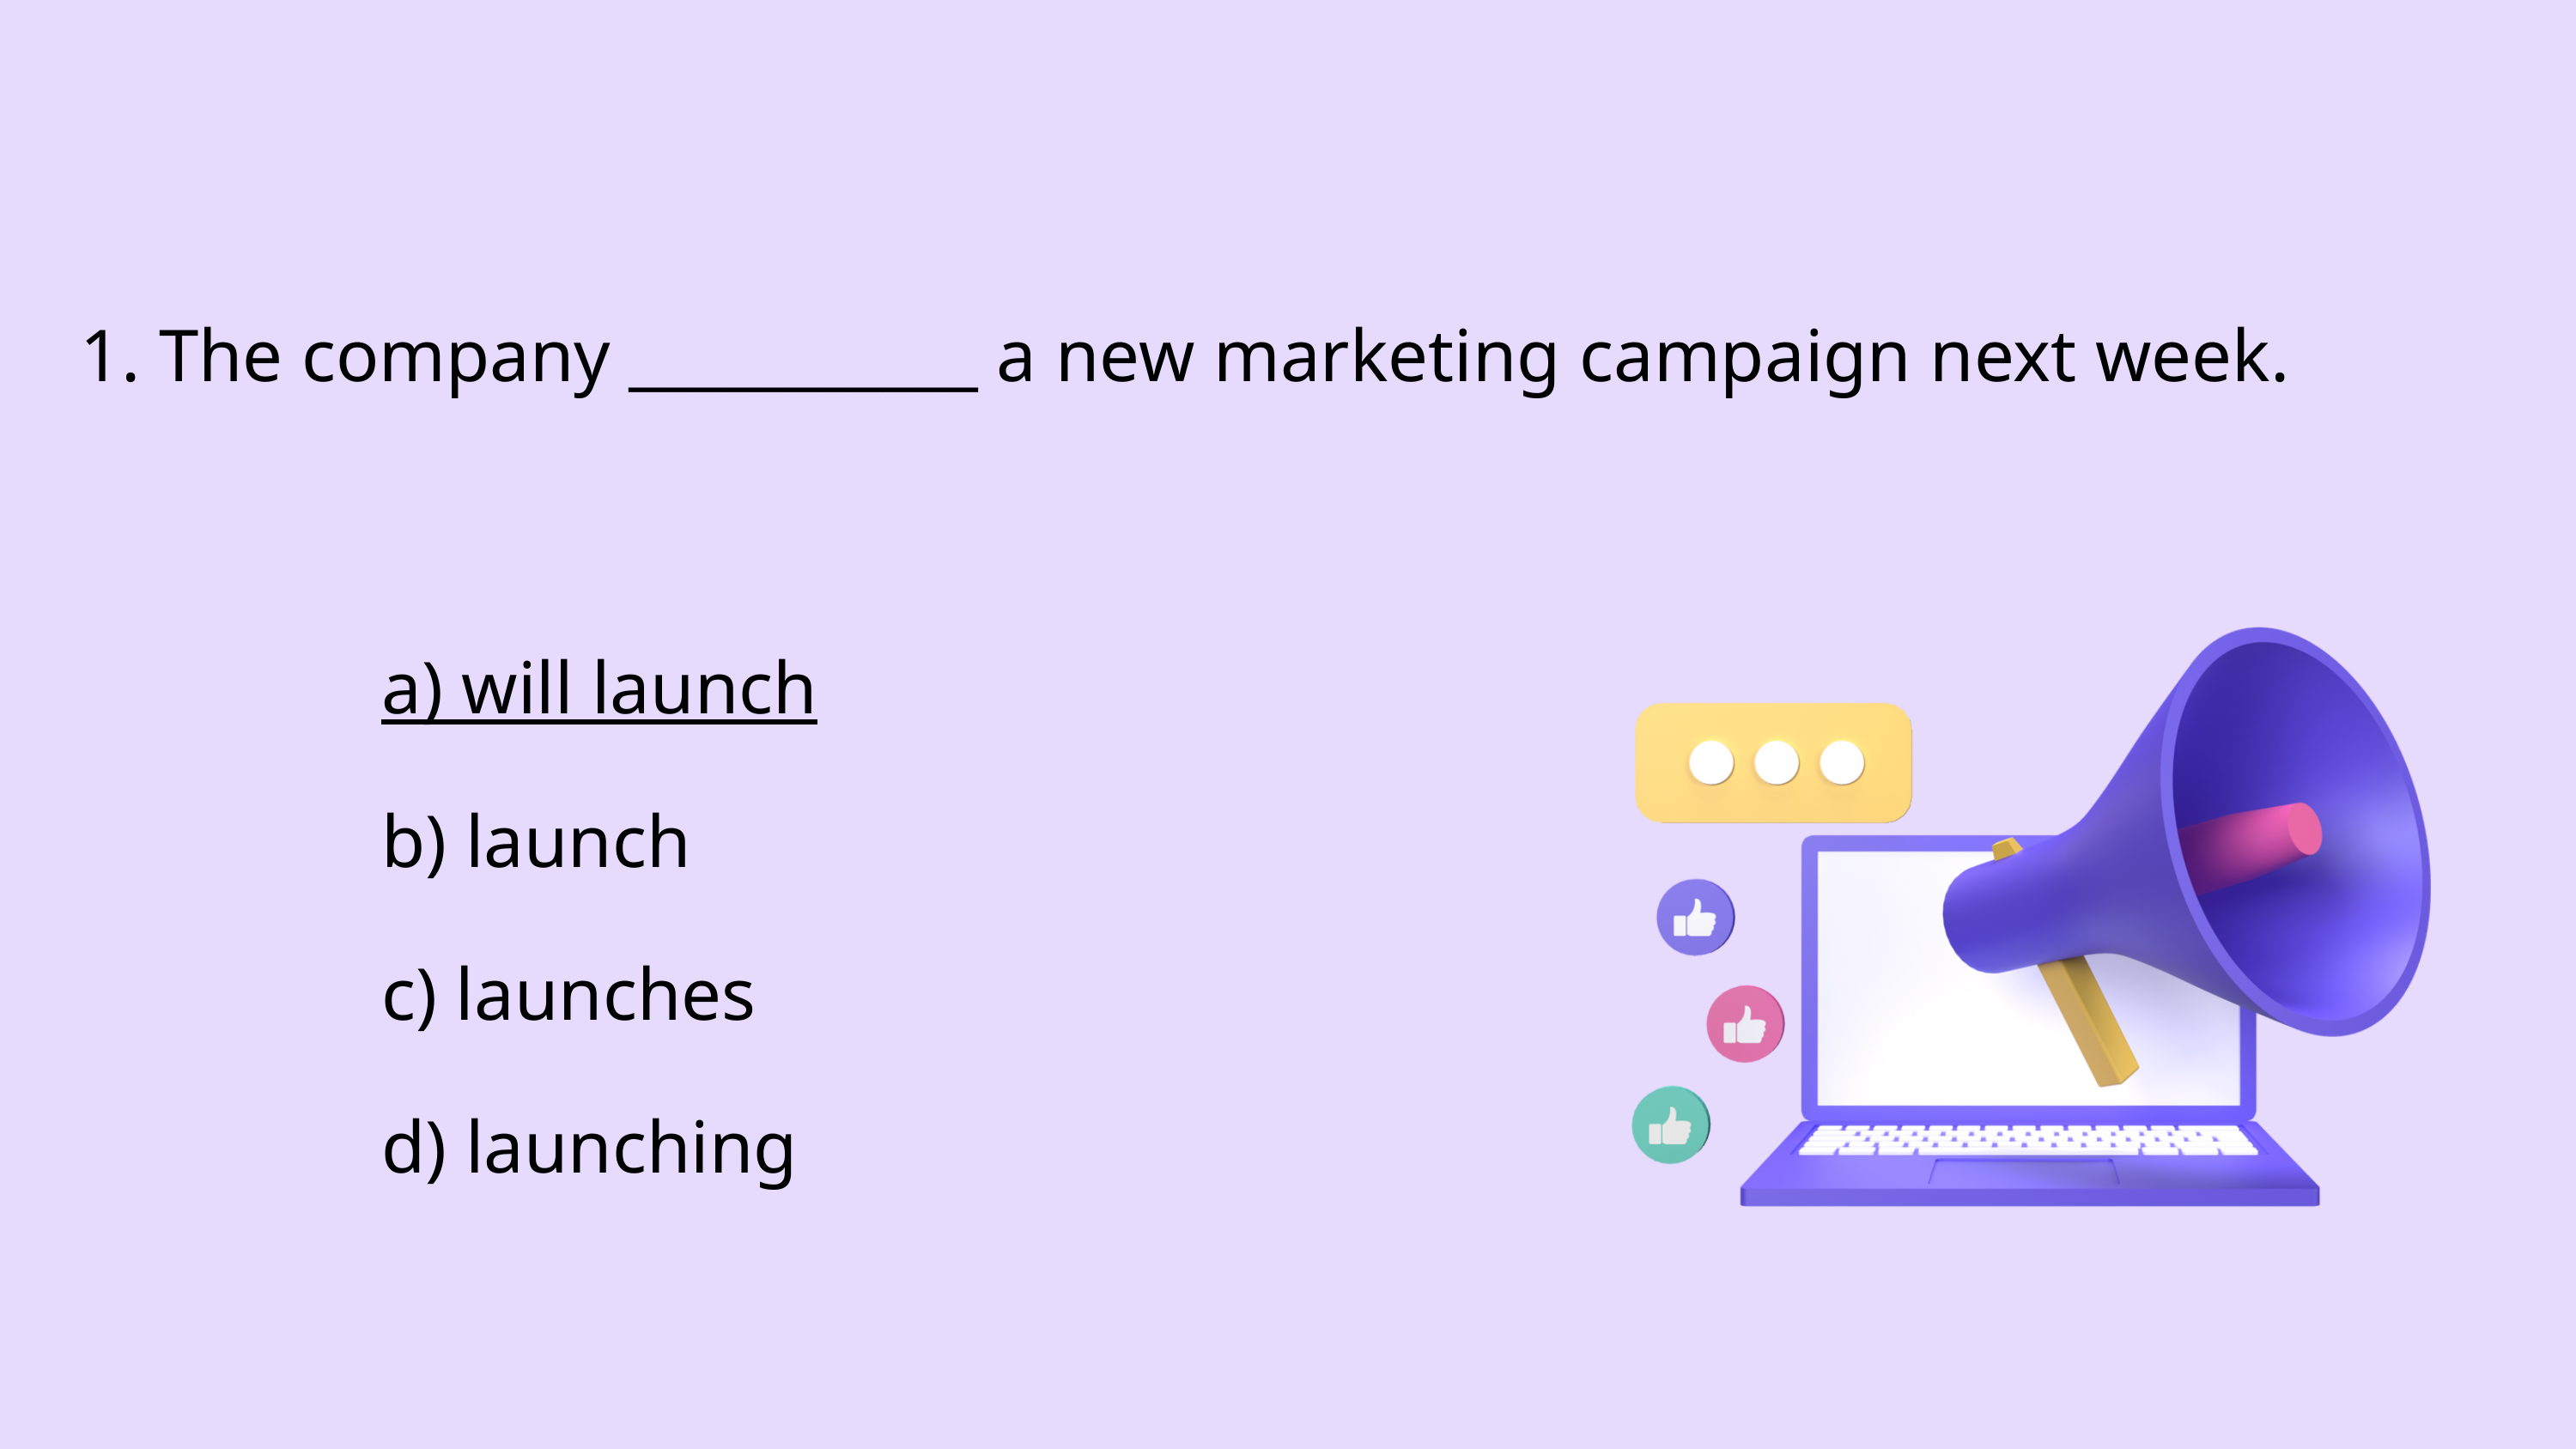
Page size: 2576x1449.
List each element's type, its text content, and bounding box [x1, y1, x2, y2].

text_box [1631, 627, 2432, 1207]
text_box a) will launch b) launch c) launches d) launching [381, 652, 1329, 1188]
text_box 1. The company ___________ a new marketing campaign next week. [80, 318, 2496, 397]
